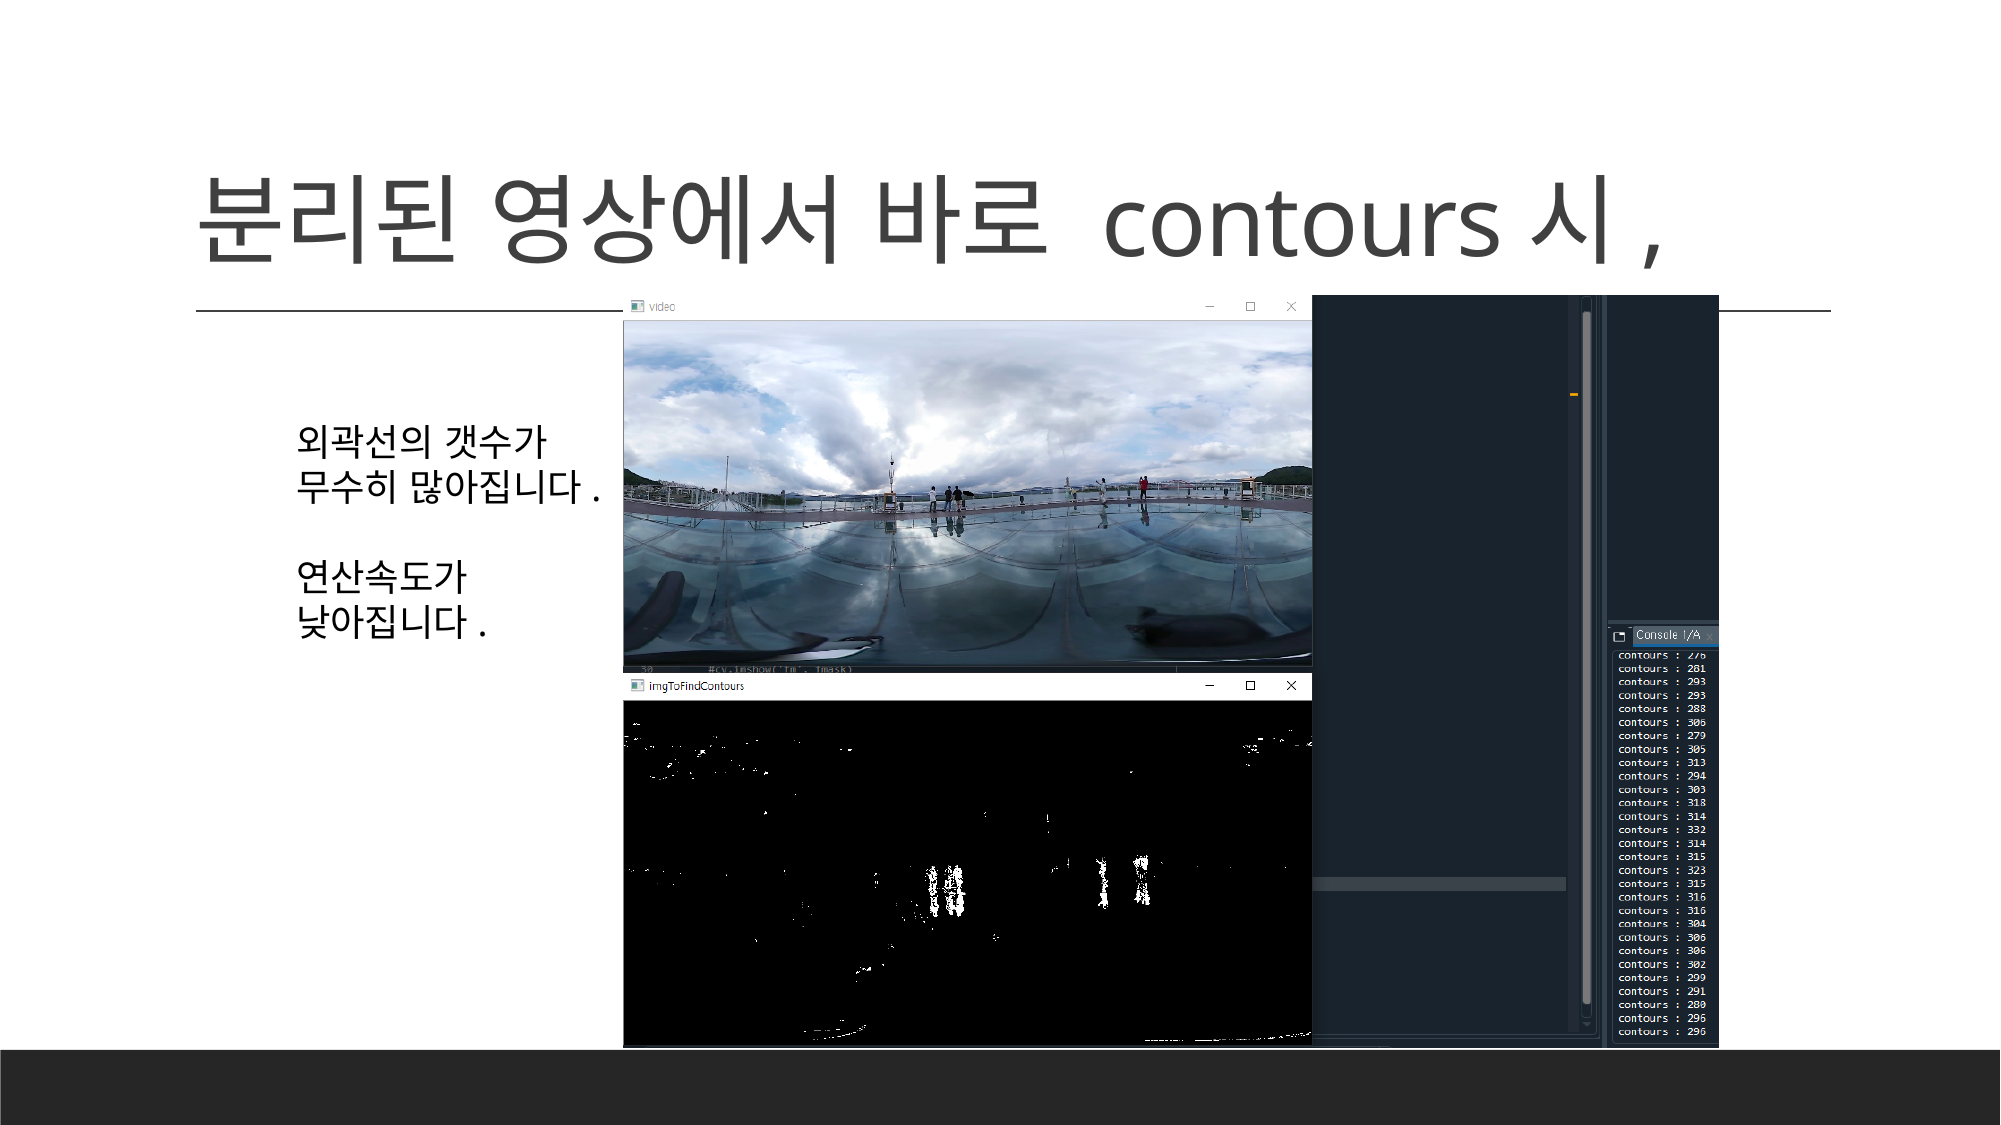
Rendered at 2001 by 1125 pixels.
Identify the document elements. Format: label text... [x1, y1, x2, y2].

title 분리된 영상에서 바로 contours시, [180, 47, 1830, 285]
text_box 외곽선의 갯수가 무수히 많아집니다. 연산속도가 낮아집니다. [281, 411, 620, 652]
picture [622, 295, 1720, 1049]
